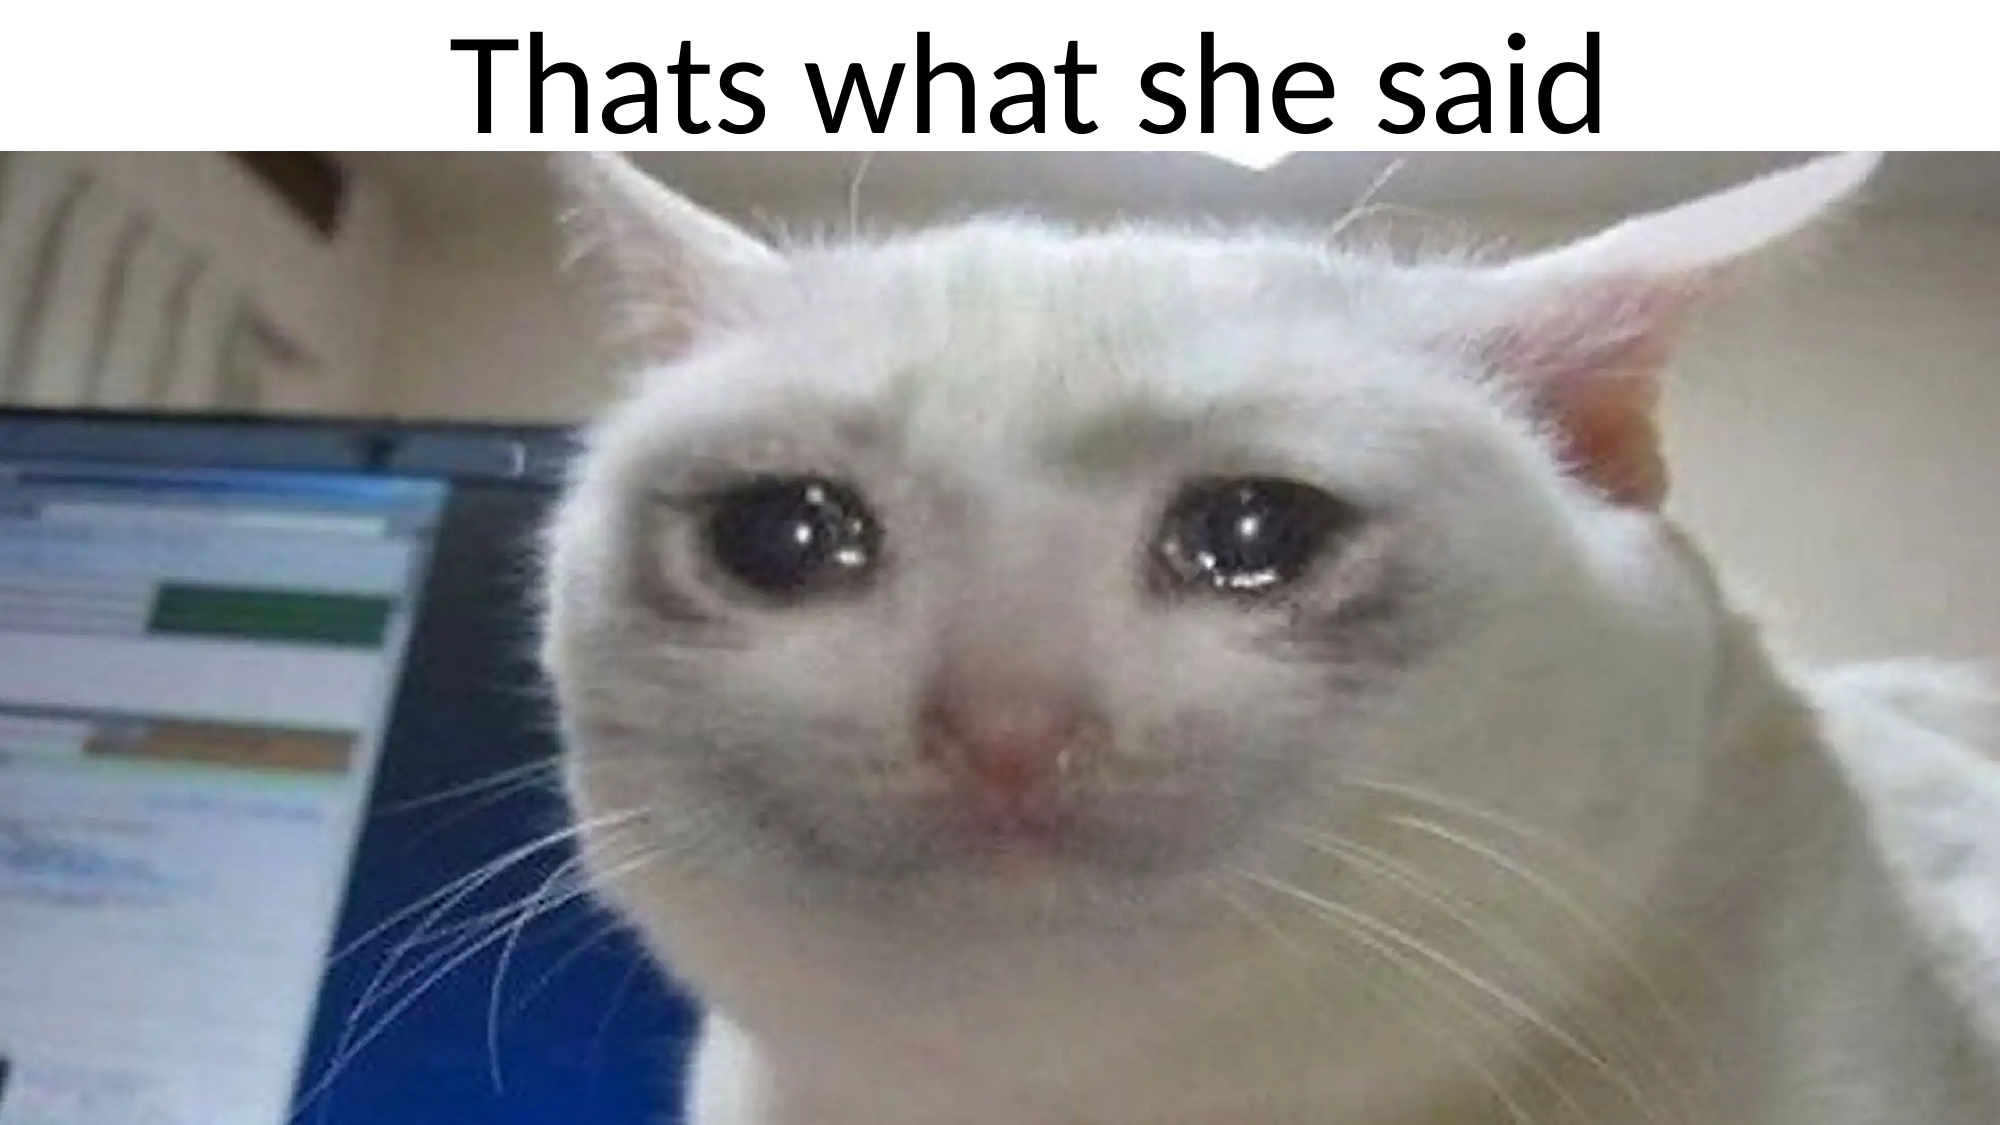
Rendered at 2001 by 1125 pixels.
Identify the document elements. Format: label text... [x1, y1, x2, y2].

picture [0, 151, 2000, 1125]
text_box Thats what she said [434, 0, 1639, 151]
